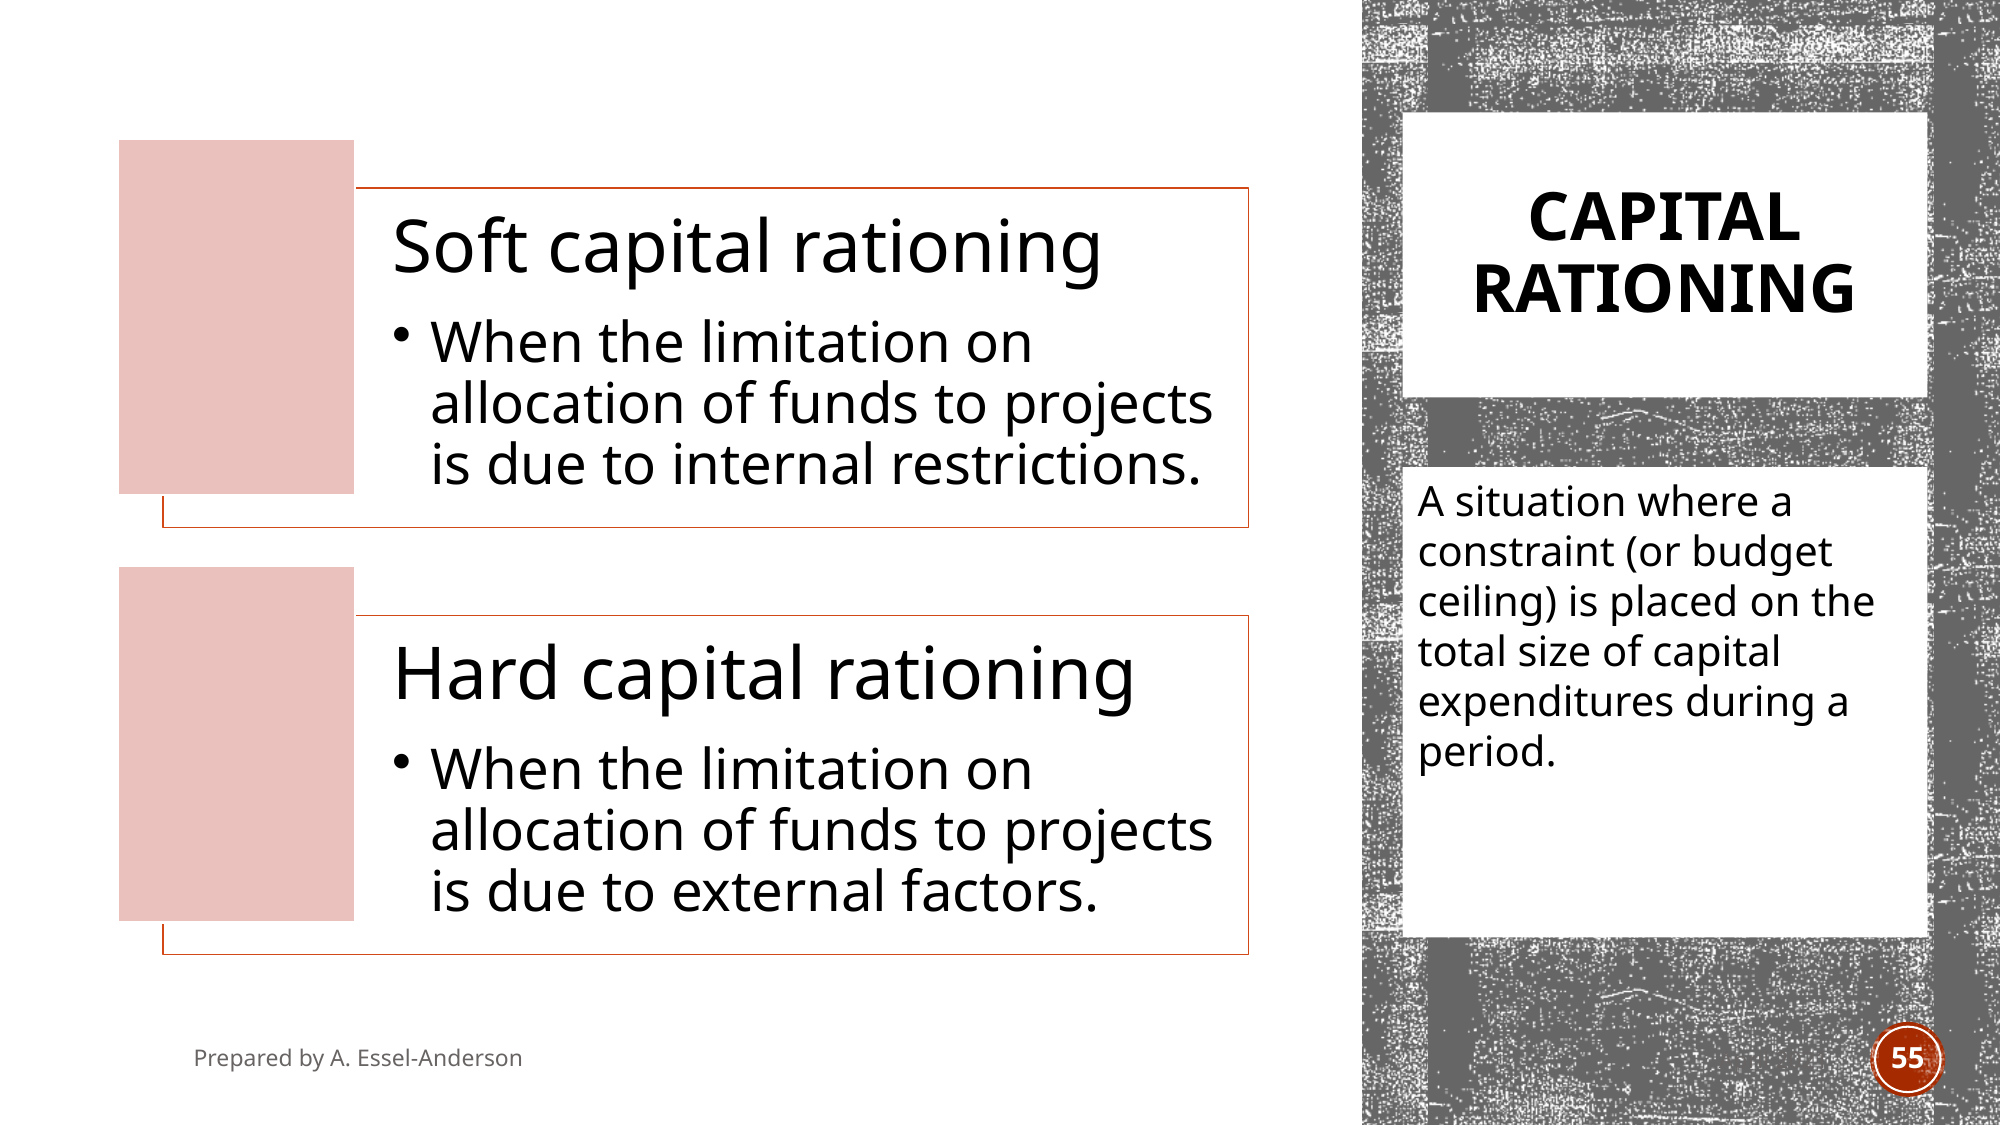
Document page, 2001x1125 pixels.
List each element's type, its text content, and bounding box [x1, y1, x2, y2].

title Capital rationing [1402, 112, 1928, 398]
list A situation where a constraint (or budget ceiling) is placed on the total size of capital expenditures during a period. [1402, 467, 1928, 938]
slide_number 55 [1855, 1028, 1961, 1089]
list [97, 120, 1269, 975]
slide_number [1306, 1028, 1844, 1089]
footer Prepared by A. Essel-Anderson [178, 1028, 1217, 1089]
list Dependency and mutual exclusion Ranking problems Multiple internal rate of return Capital rationing [1362, 0, 2000, 1125]
